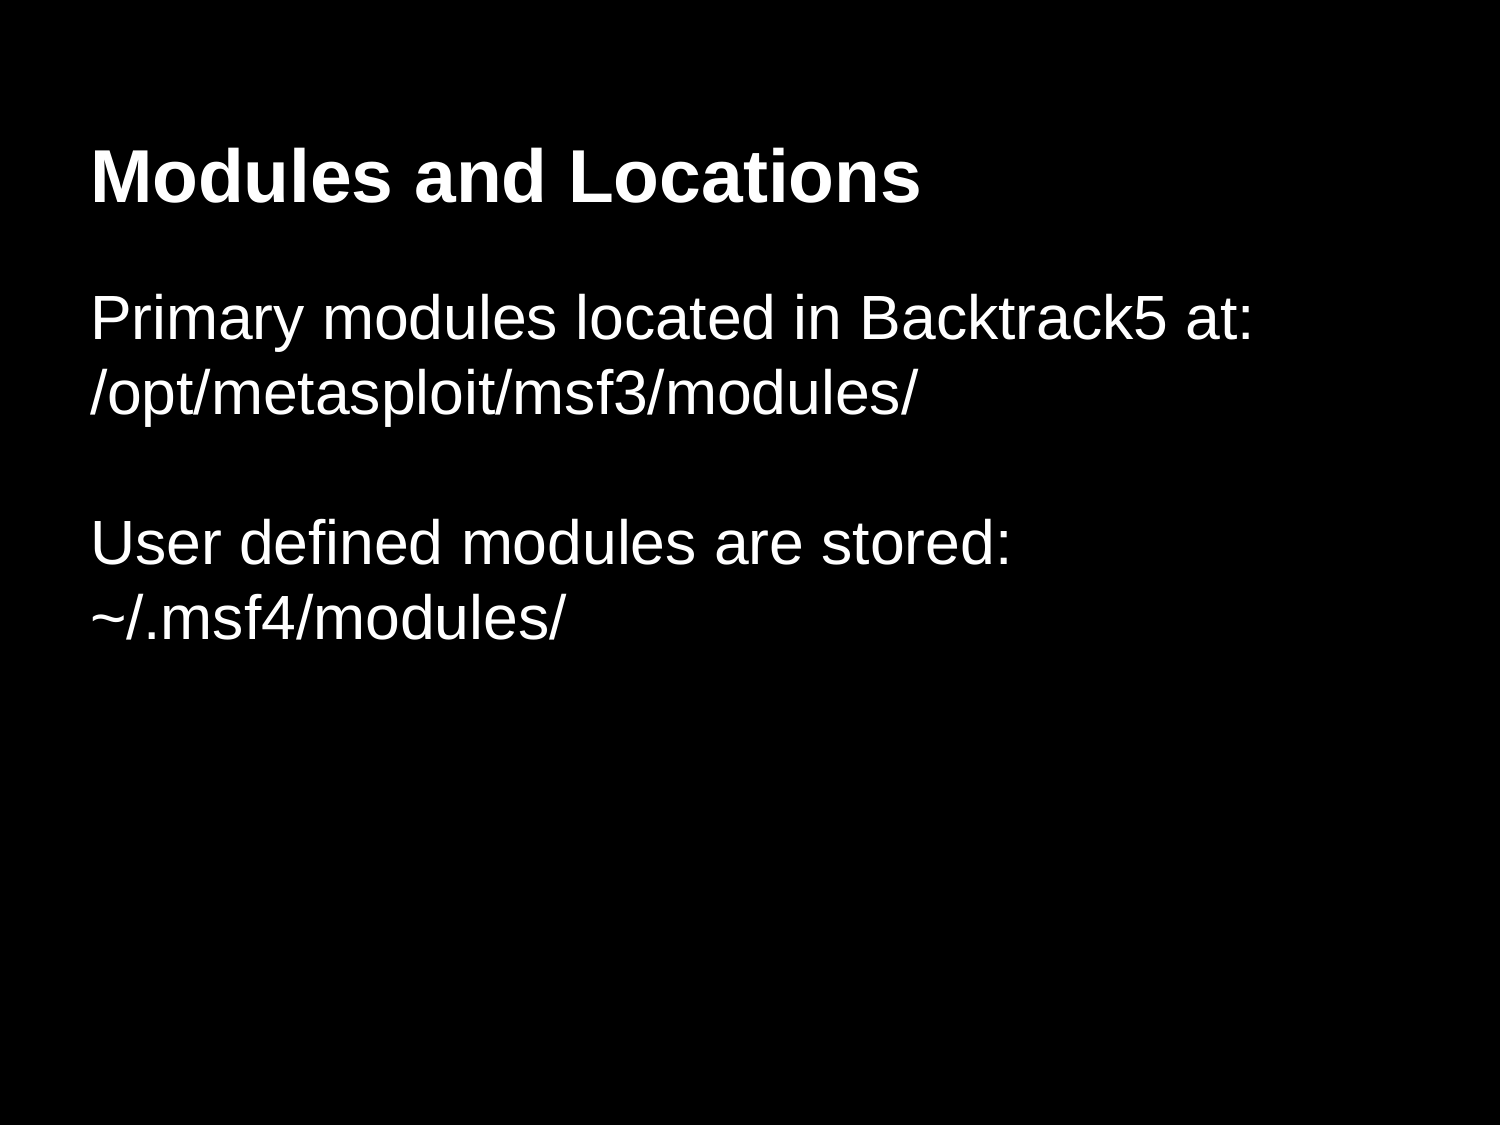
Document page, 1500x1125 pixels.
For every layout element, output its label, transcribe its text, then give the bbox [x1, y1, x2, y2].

title Modules and Locations [75, 45, 1425, 233]
list Primary modules located in Backtrack5 at: /opt/metasploit/msf3/modules/ User defined modules are stored: ~/.msf4/modules/ [75, 262, 1425, 1078]
